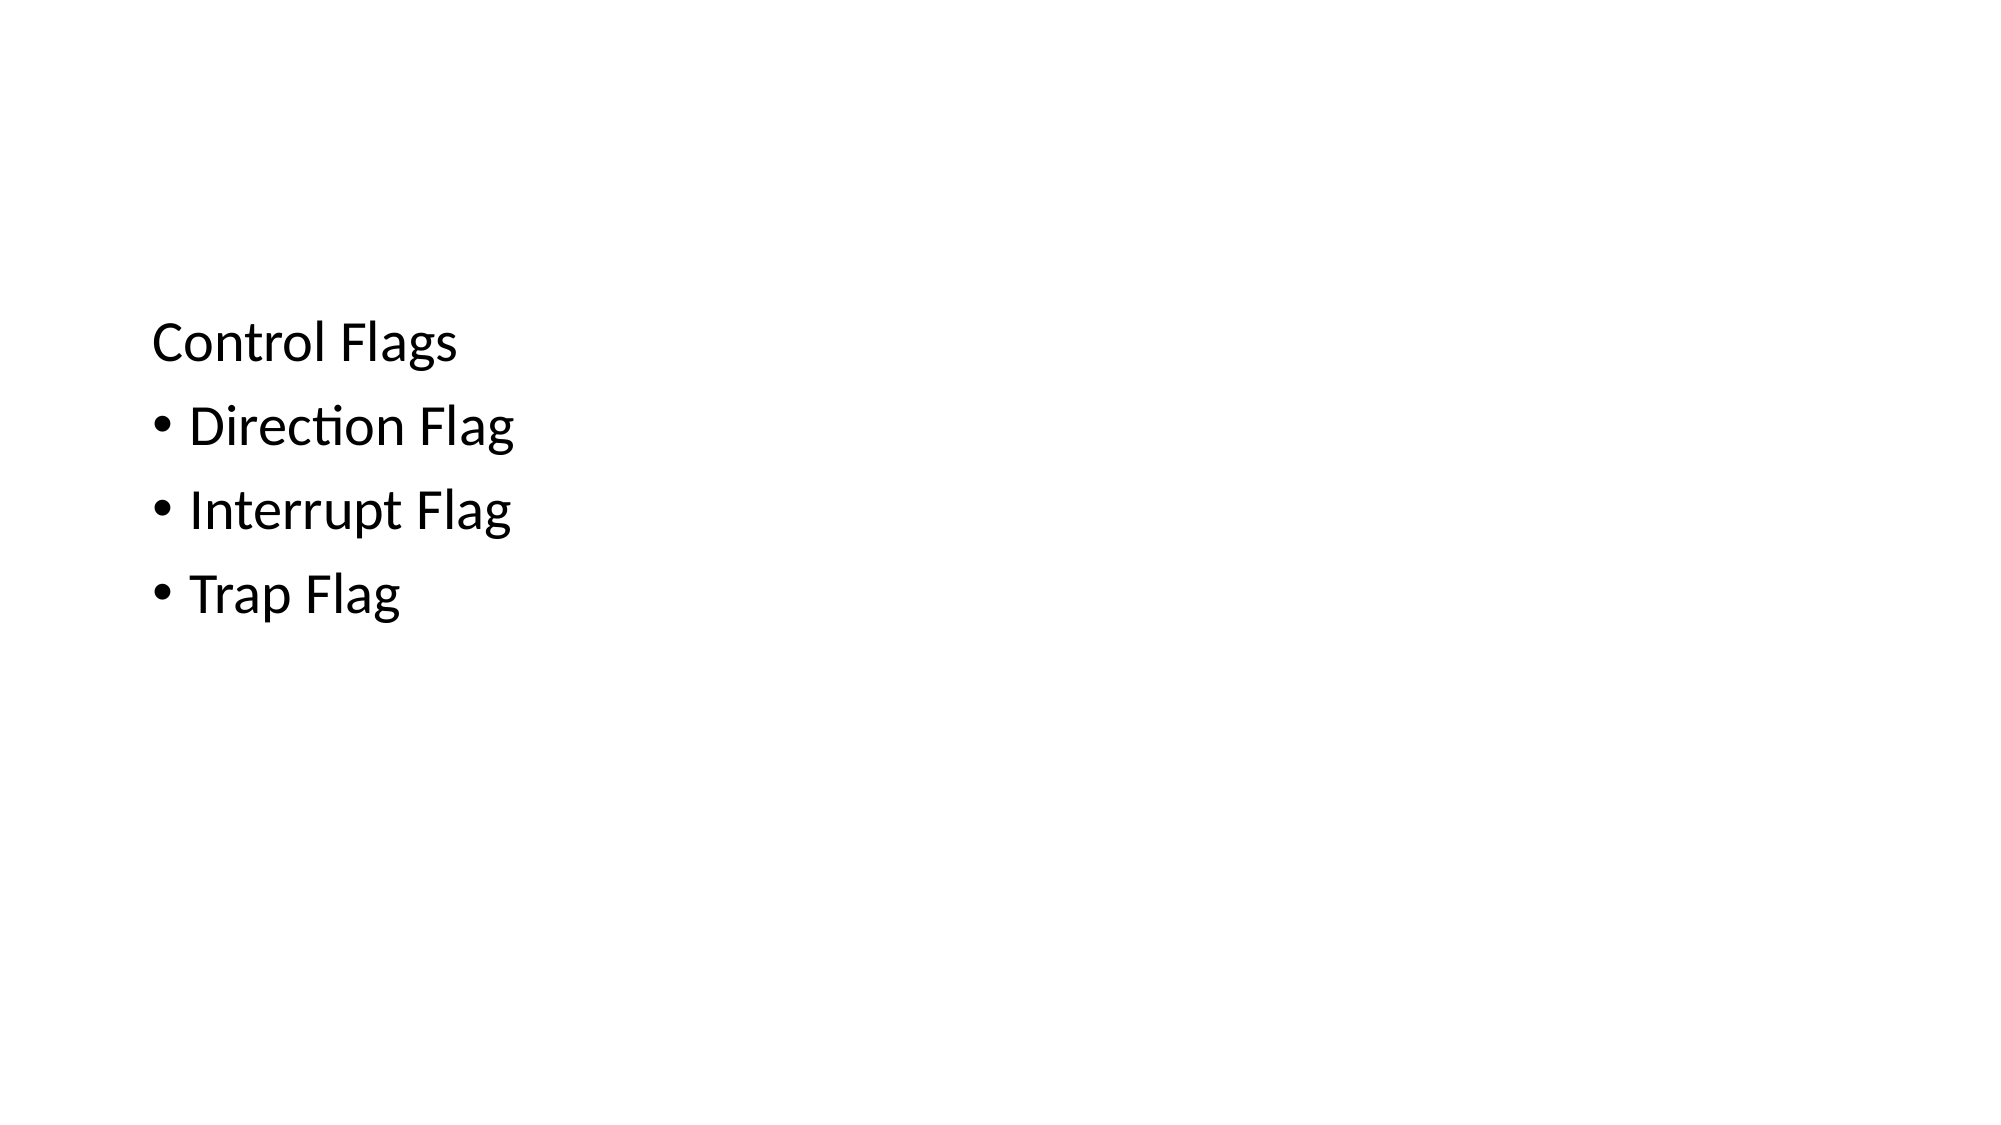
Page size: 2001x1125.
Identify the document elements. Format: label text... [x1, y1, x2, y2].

list Control Flags Direction Flag Interrupt Flag Trap Flag [137, 304, 1863, 1014]
